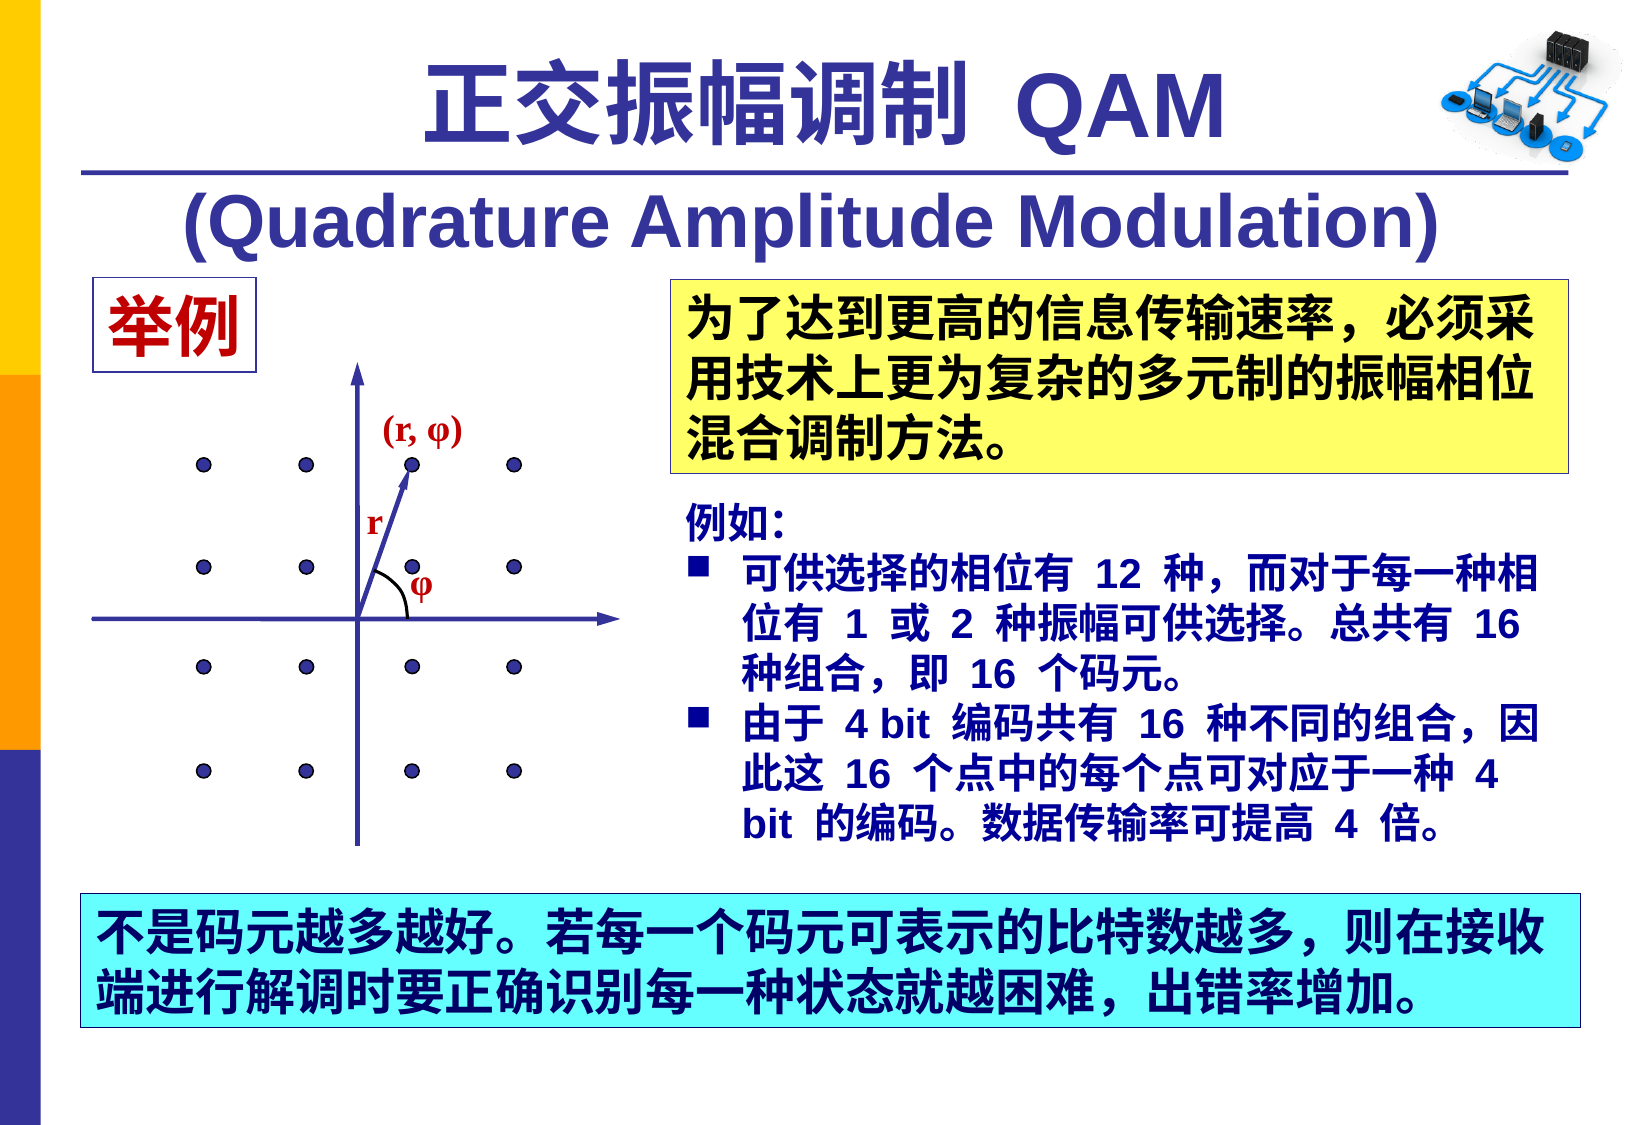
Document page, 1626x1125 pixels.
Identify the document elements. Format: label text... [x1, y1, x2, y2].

text_box 不是码元越多越好。若每一个码元可表示的比特数越多，则在接收端进行解调时要正确识别每一种状态就越困难，出错率增加。 [80, 893, 1581, 1028]
text_box 为了达到更高的信息传输速率，必须采用技术上更为复杂的多元制的振幅相位混合调制方法。 [670, 279, 1569, 474]
text_box 举例 [92, 277, 257, 360]
picture [1569, 30, 1624, 165]
text_box 例如： 可供选择的相位有 12 种，而对于每一种相位有 1 或 2 种振幅可供选择。总共有 16 种组合，即 16 个码元。 由于 4 bit 编码共有 16 种不同的组合，因此这 16 个点中的每个点可对应于一种 4 bit 的编码。数据传输率可提高 4 倍。 [670, 489, 1569, 855]
title 正交振幅调制 QAM (Quadrature Amplitude Modulation) [81, 30, 1569, 273]
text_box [91, 361, 621, 847]
